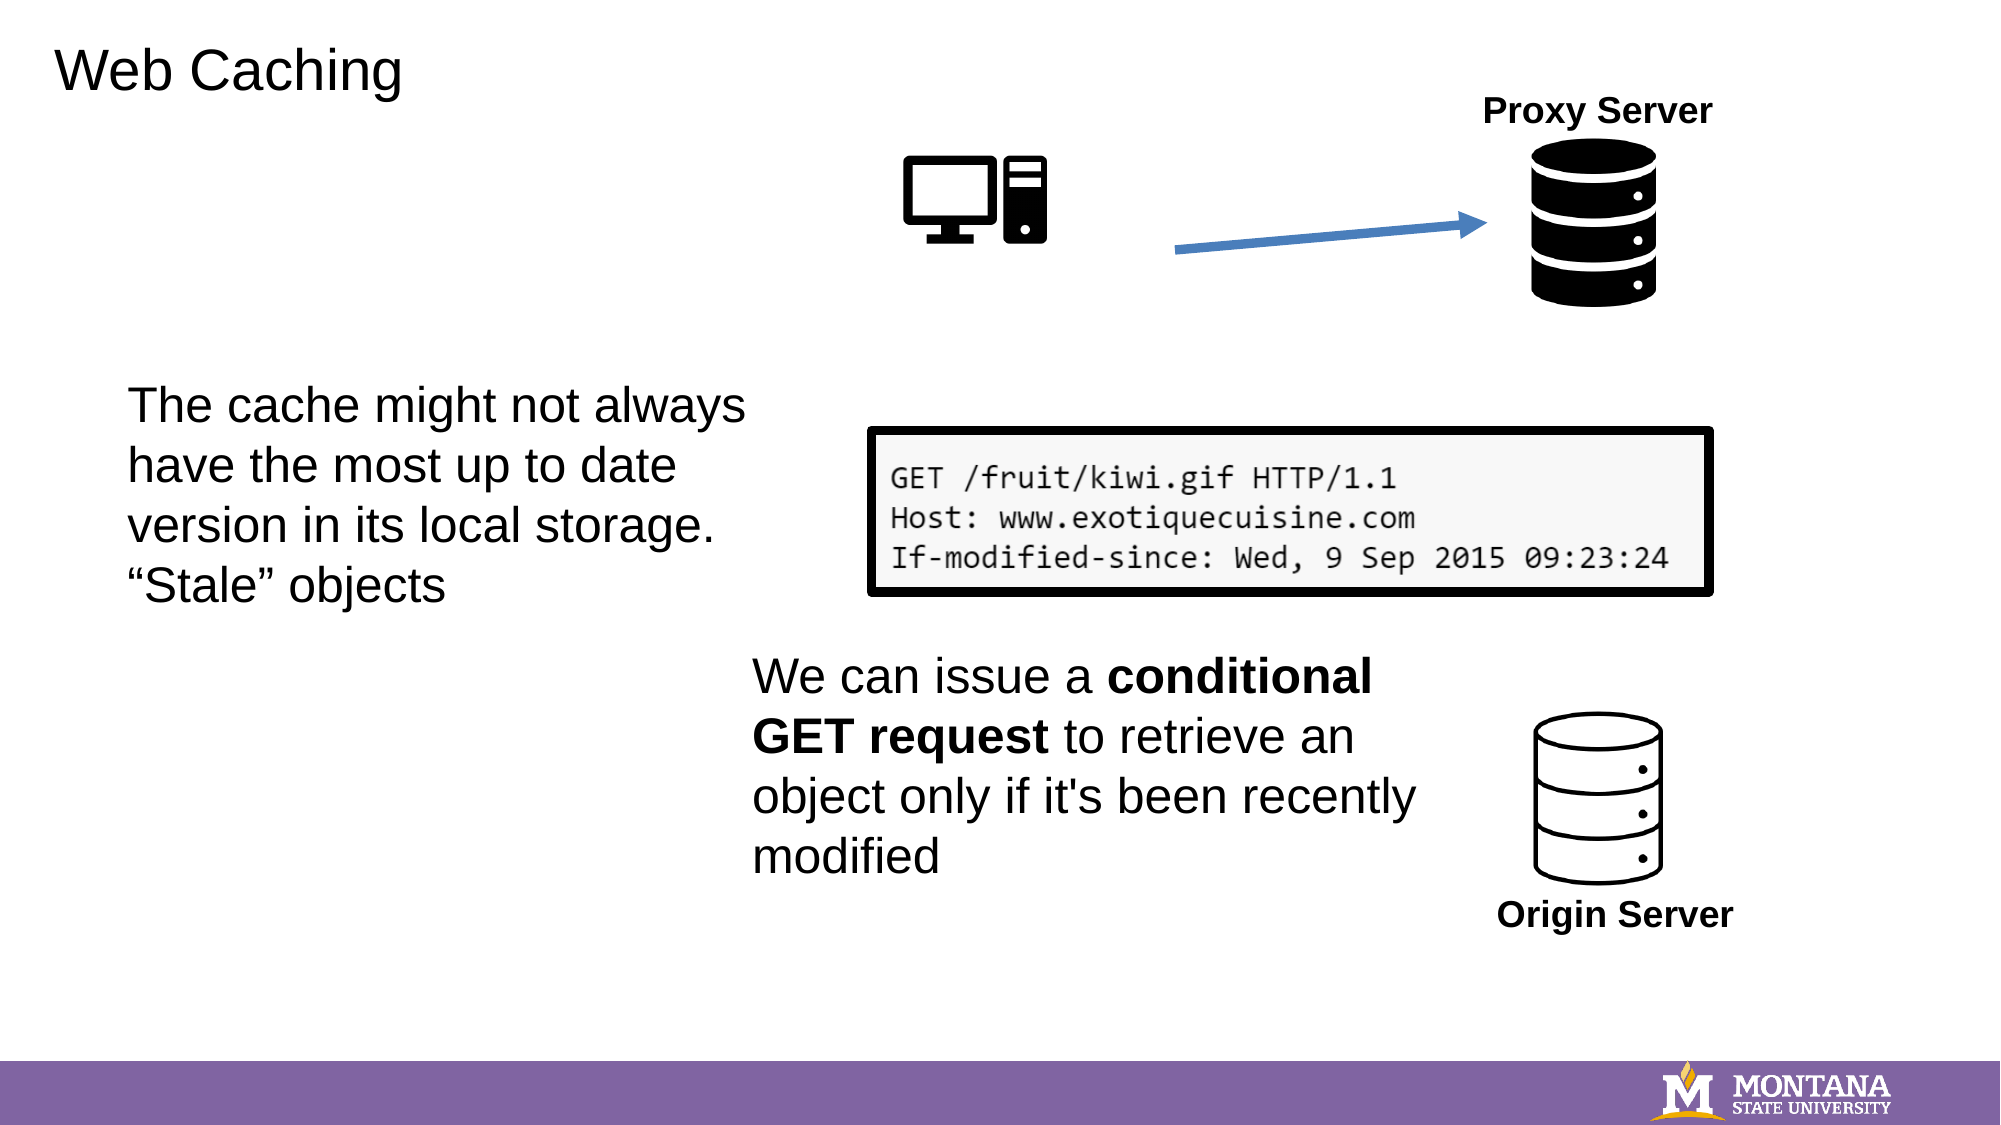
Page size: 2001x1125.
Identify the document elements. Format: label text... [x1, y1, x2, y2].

text_box Web Caching [40, 24, 420, 110]
text_box Origin Server [1481, 882, 1750, 943]
picture [1487, 116, 1701, 330]
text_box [1174, 222, 1488, 251]
picture [1491, 689, 1705, 903]
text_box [0, 1060, 1647, 1125]
text_box Proxy Server [1467, 78, 1729, 139]
picture [875, 434, 1705, 588]
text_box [1892, 1060, 2000, 1125]
text_box We can issue a conditional GET request to retrieve an object only if it's been recently modified [737, 635, 1466, 891]
picture [1649, 1060, 1892, 1122]
picture [899, 124, 1051, 276]
text_box The cache might not always have the most up to date version in its local storage. “Stale” objects [112, 365, 825, 621]
